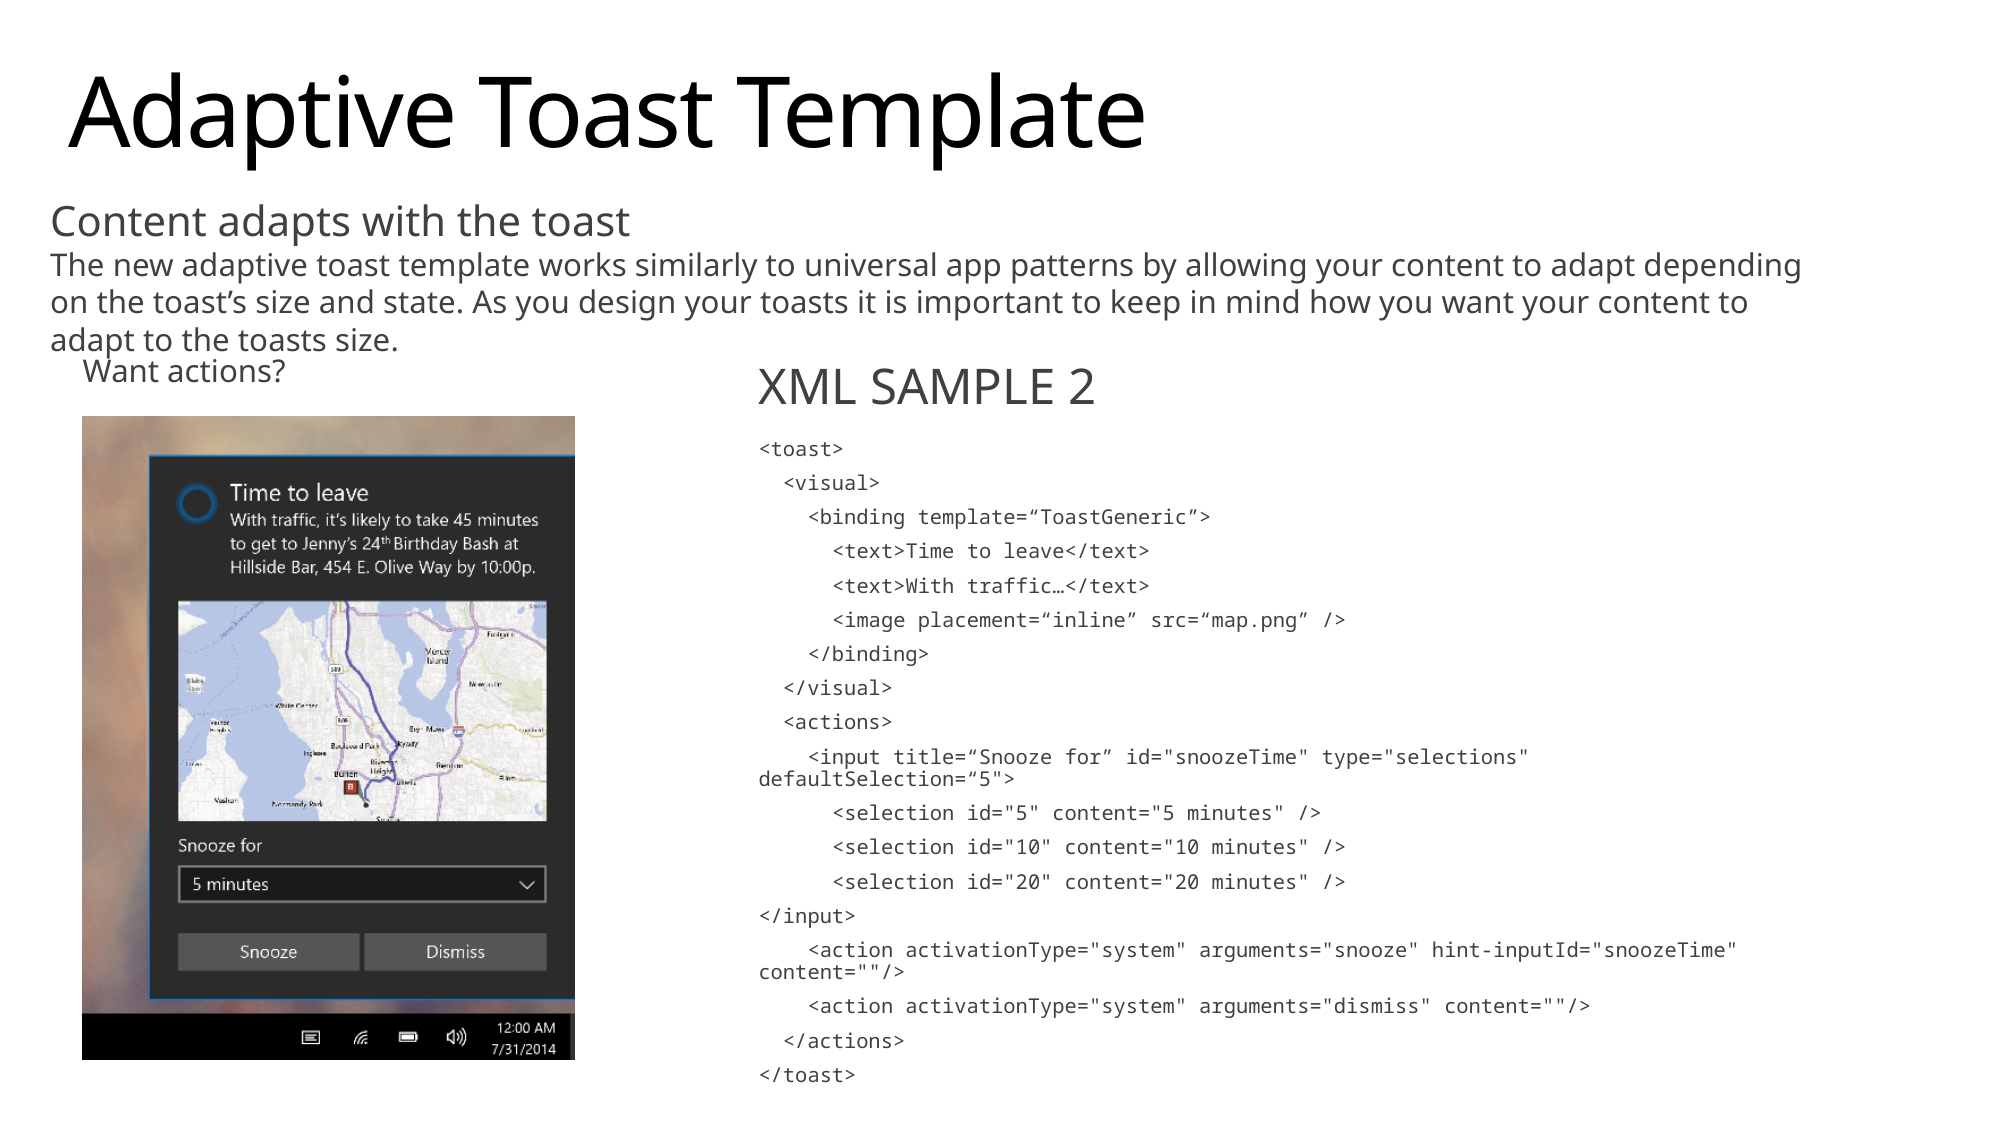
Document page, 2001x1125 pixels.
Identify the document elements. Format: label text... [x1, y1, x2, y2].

title Adaptive Toast Template [44, 47, 1957, 196]
picture [82, 416, 575, 1060]
text_box <toast> <visual> <binding template=“ToastGeneric”> <text>Time to leave</text> <text>With traffic…</text> <image placement=“inline” src=“map.png” /> </binding> </visual> <actions> <input title=“Snooze for” id="snoozeTime" type="selections" defaultSelection=“5"> <selection id="5" content="5 minutes" /> <selection id="10" content="10 minutes" /> <selection id="20" content="20 minutes" /> </input> <action activationType="system" arguments="snooze" hint-inputId="snoozeTime" content=""/> <action activationType="system" arguments="dismiss" content=""/> </actions> </toast> [729, 440, 1797, 1111]
text_box Content adapts with the toast The new adaptive toast template works similarly to universal app patterns by allowing your content to adapt depending on the toast’s size and state. As you design your toasts it is important to keep in mind how you want your content to adapt to the toasts size. [35, 187, 1834, 440]
